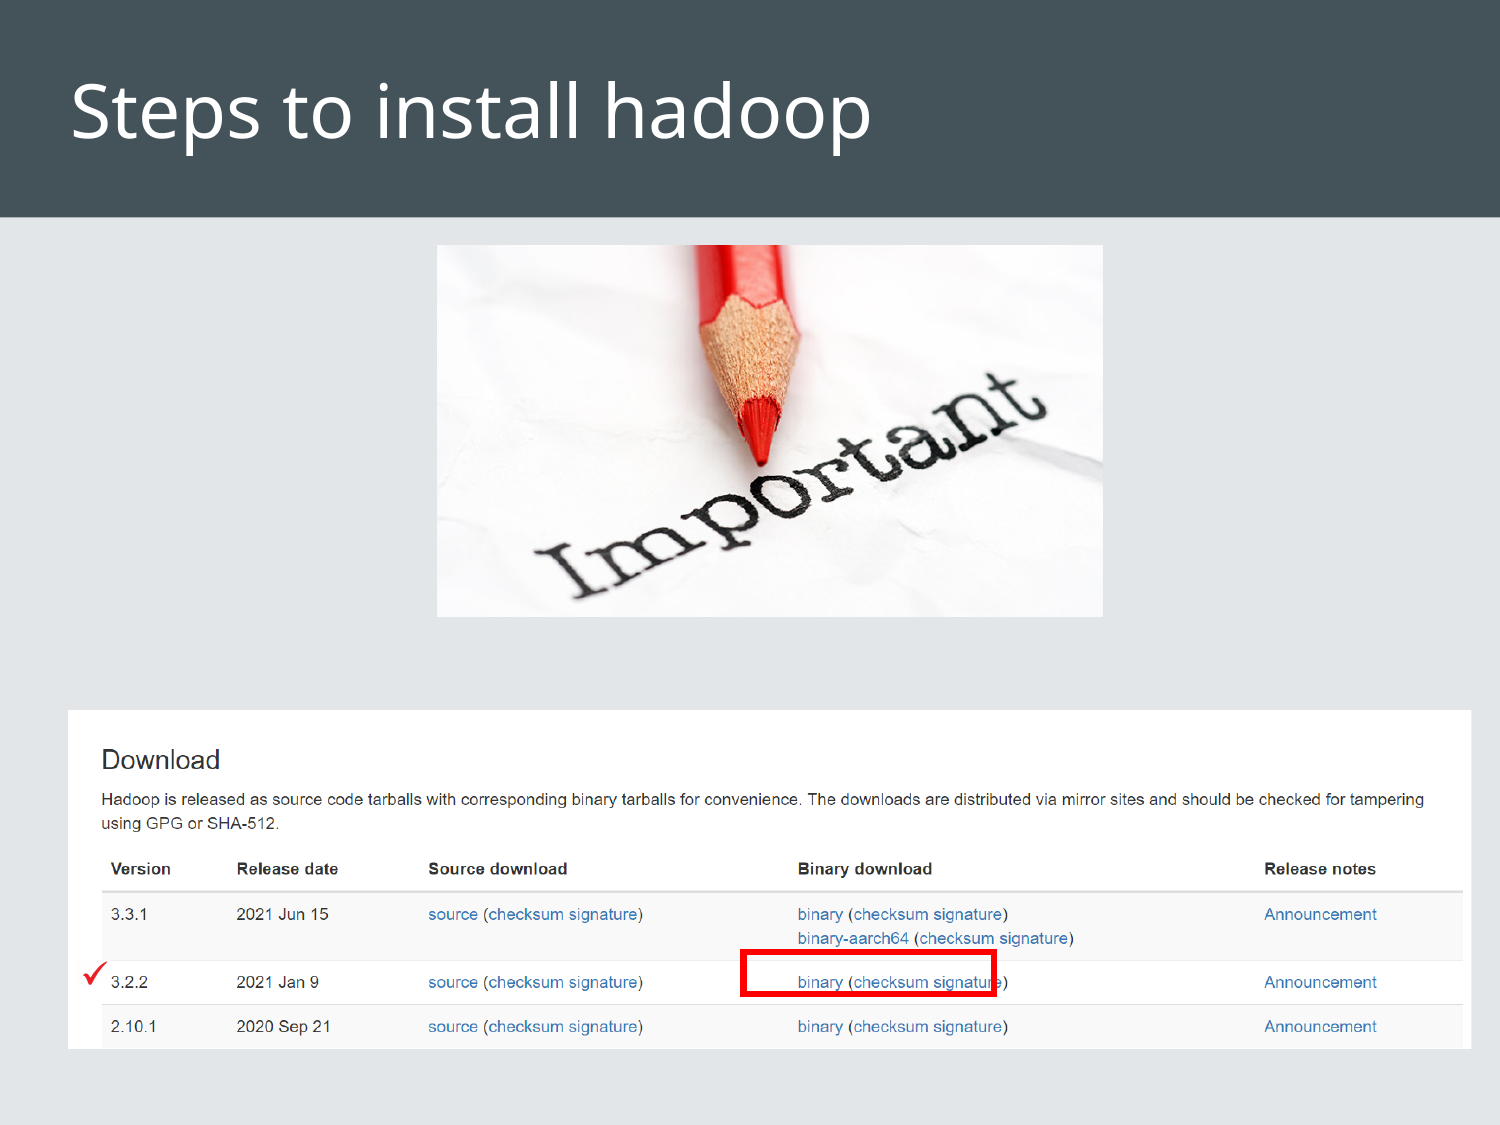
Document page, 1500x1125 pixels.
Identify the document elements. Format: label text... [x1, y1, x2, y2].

picture [75, 960, 111, 986]
title Steps to install hadoop [55, 0, 1432, 218]
picture [437, 245, 1103, 617]
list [67, 710, 1472, 1049]
